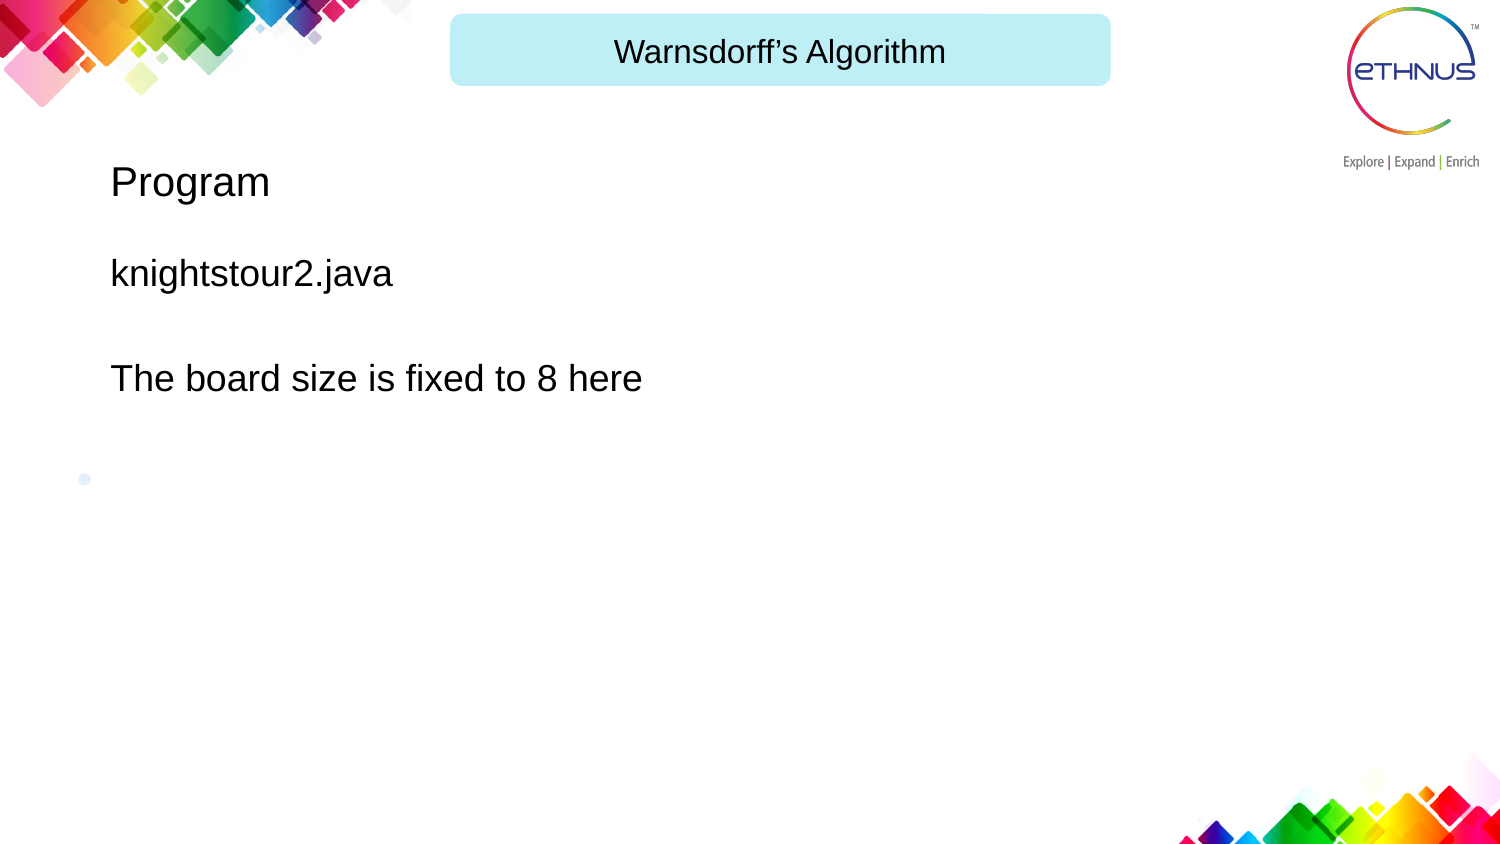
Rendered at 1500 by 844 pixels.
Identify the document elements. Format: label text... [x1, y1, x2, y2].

text_box Program knightstour2.java The board size is fixed to 8 here [95, 146, 1405, 587]
picture [0, 0, 412, 107]
text_box [78, 473, 92, 486]
picture [1110, 752, 1500, 844]
picture [1344, 7, 1479, 170]
text_box Warnsdorff’s Algorithm [450, 13, 1111, 86]
